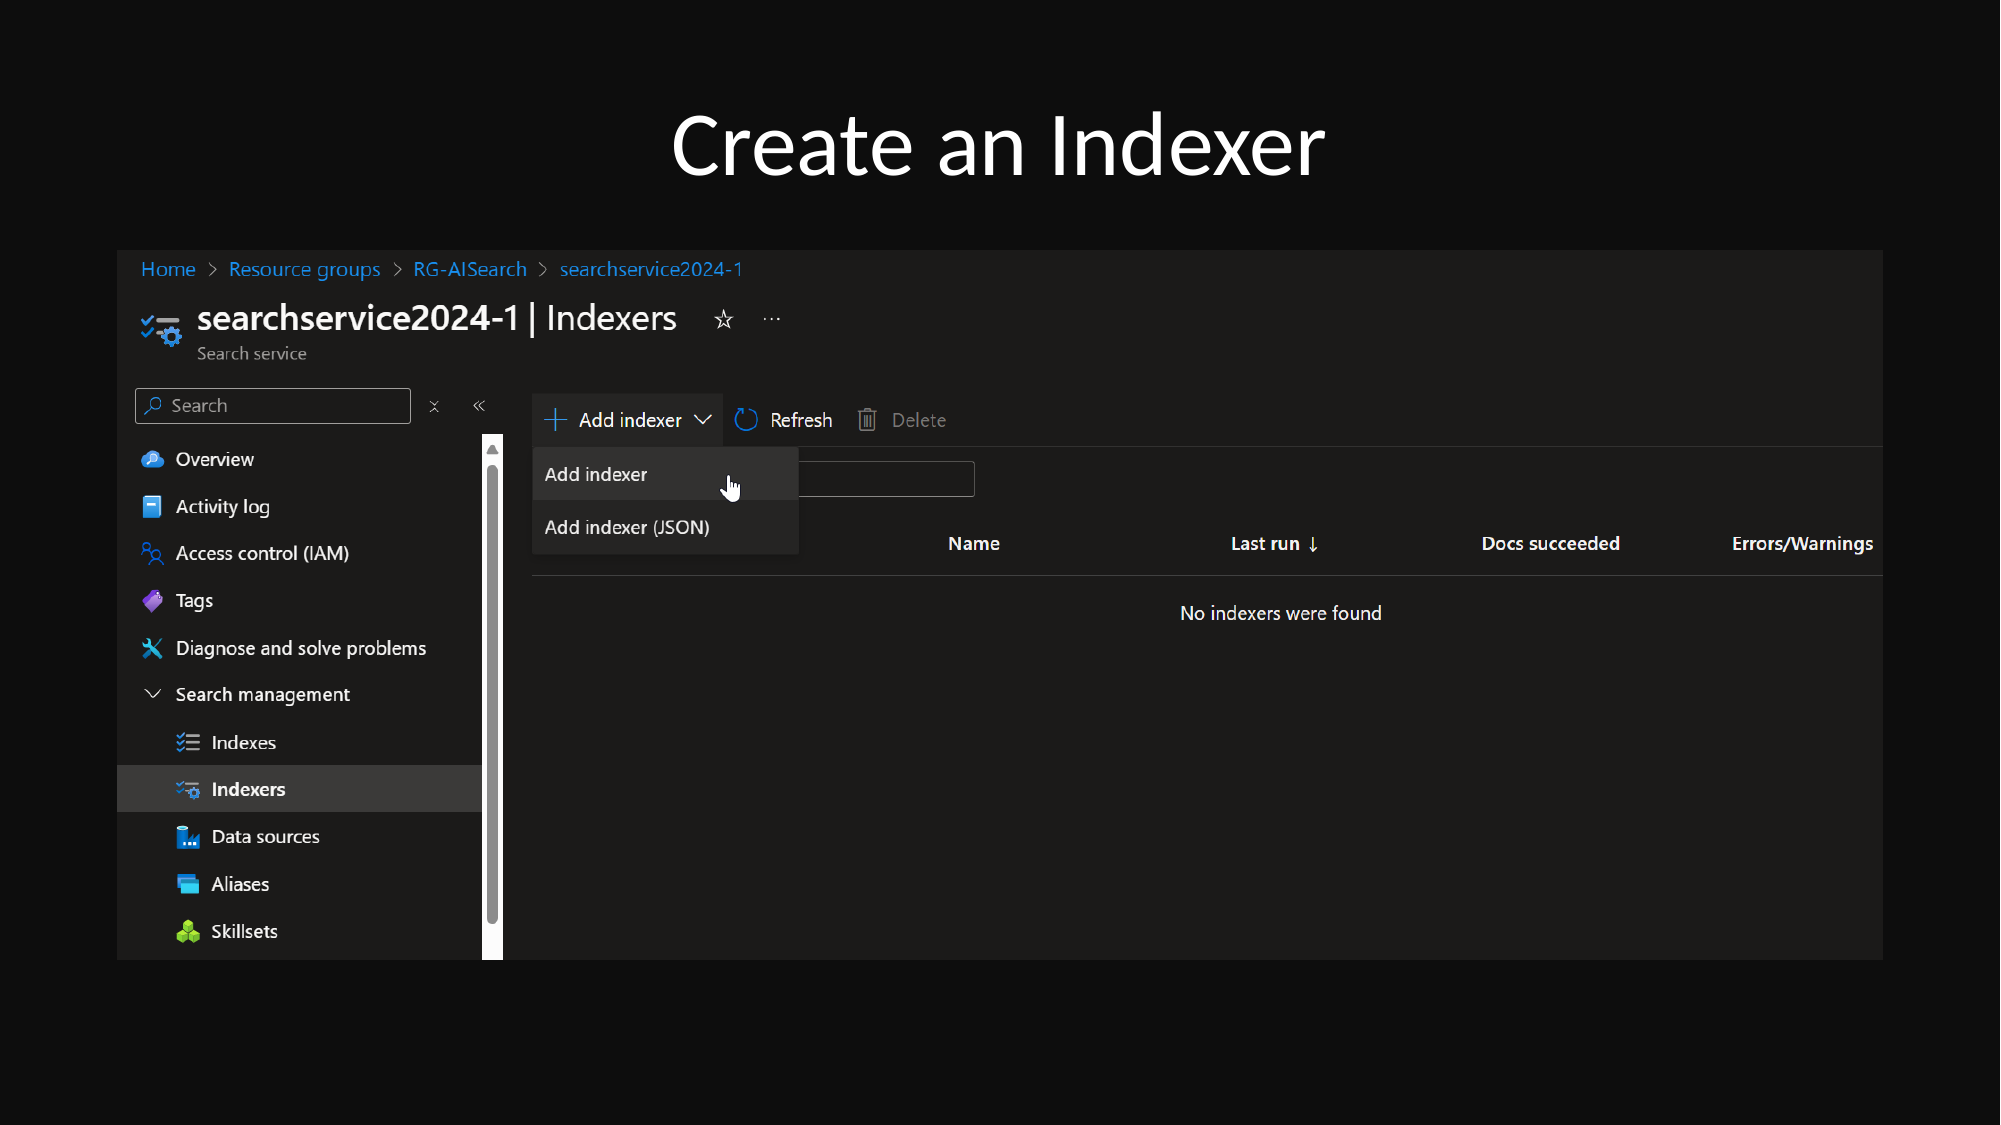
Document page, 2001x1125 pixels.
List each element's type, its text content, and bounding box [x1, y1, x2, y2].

title Create an Indexer [99, 45, 1900, 233]
picture [117, 250, 1883, 960]
